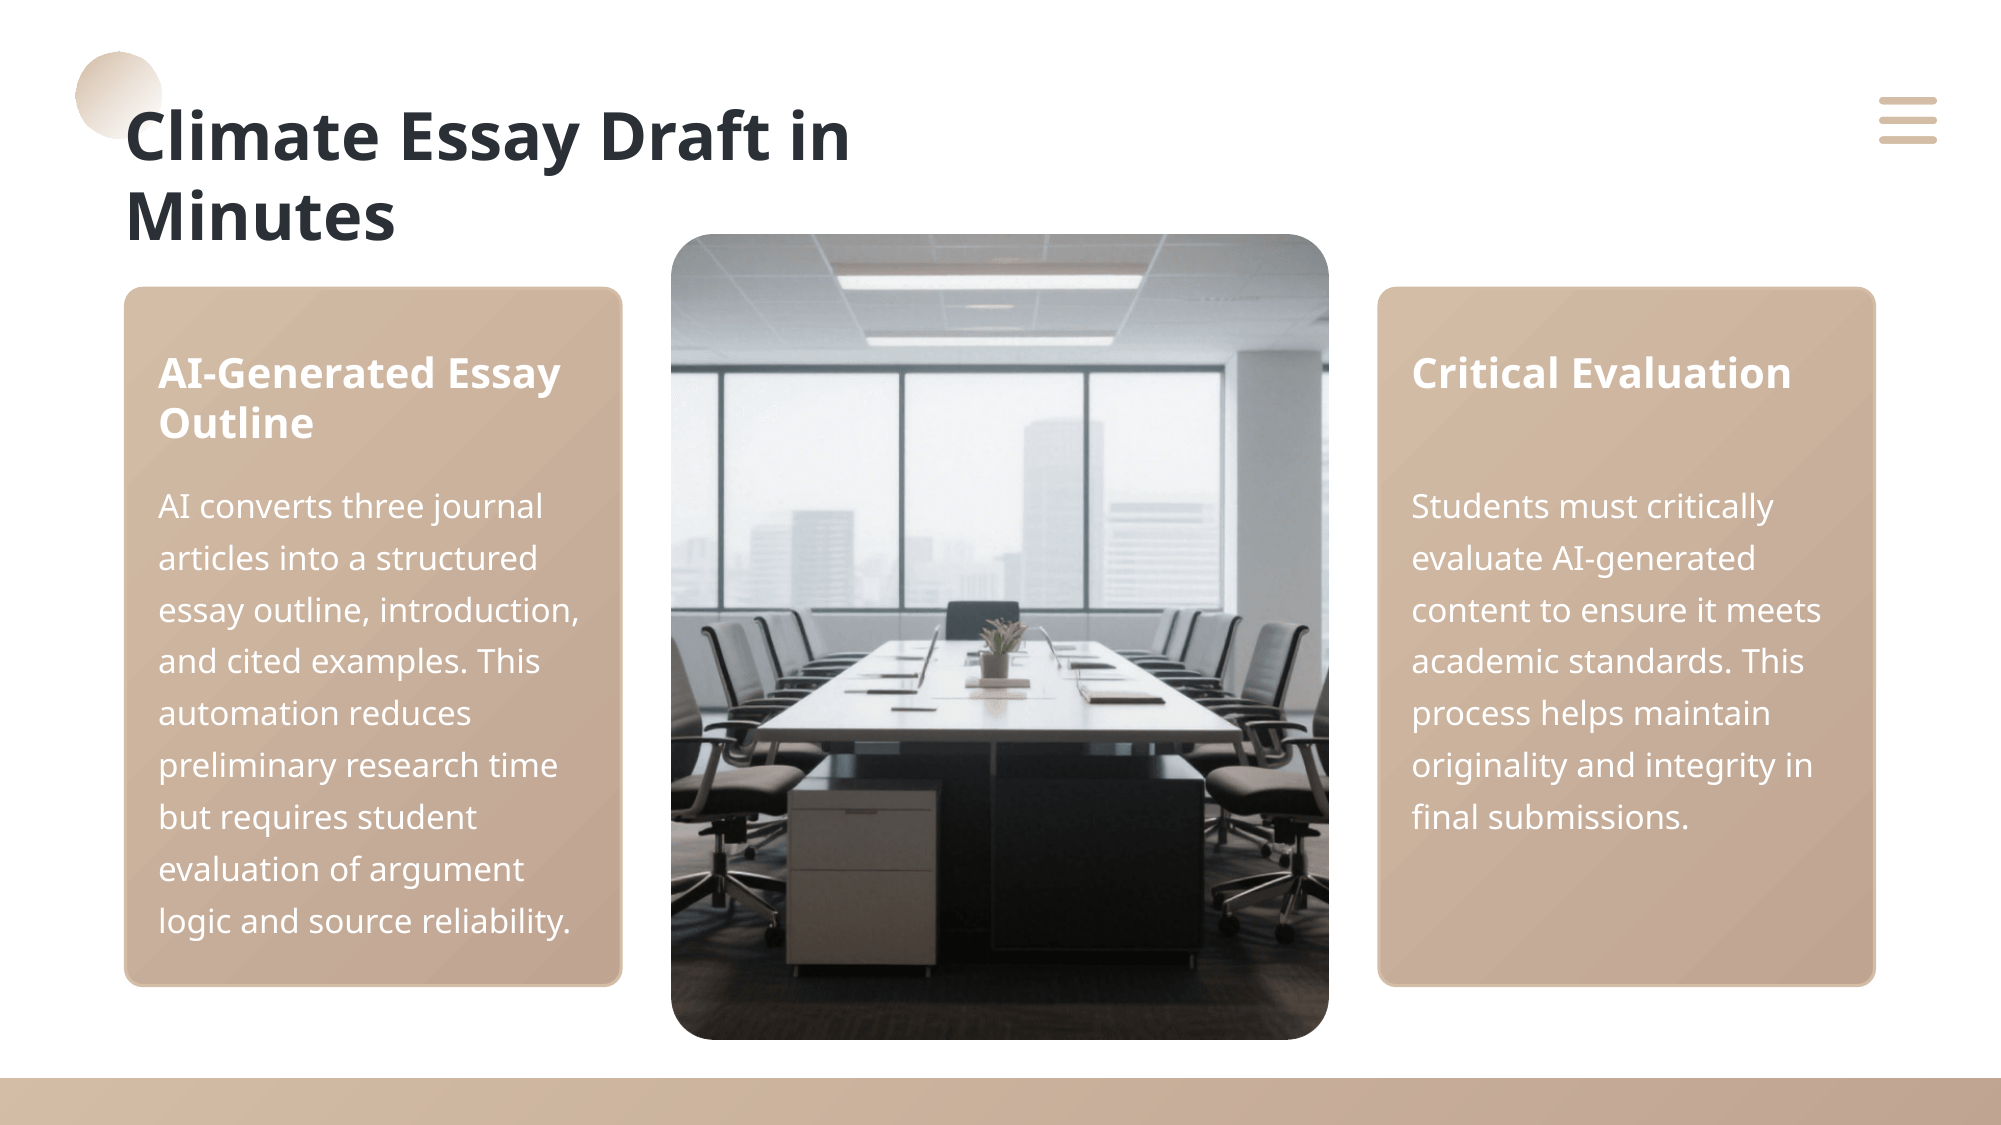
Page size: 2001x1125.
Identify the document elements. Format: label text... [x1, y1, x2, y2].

text_box [0, 1078, 2000, 1125]
text_box [125, 288, 622, 986]
text_box Critical Evaluation [1396, 338, 1858, 404]
text_box Students must critically evaluate AI-generated content to ensure it meets academic standards. This process helps maintain originality and integrity in final submissions. [1396, 465, 1858, 844]
text_box AI-Generated Essay Outline [143, 338, 604, 454]
text_box AI converts three journal articles into a structured essay outline, introduction, and cited examples. This automation reduces preliminary research time but requires student evaluation of argument logic and source reliability. [143, 465, 604, 948]
text_box Climate Essay Draft in Minutes [109, 85, 1139, 261]
text_box [1879, 136, 1937, 144]
picture [671, 234, 1329, 1040]
text_box [1879, 97, 1937, 105]
text_box [1879, 116, 1937, 124]
text_box [1378, 288, 1875, 986]
text_box [57, 33, 170, 147]
